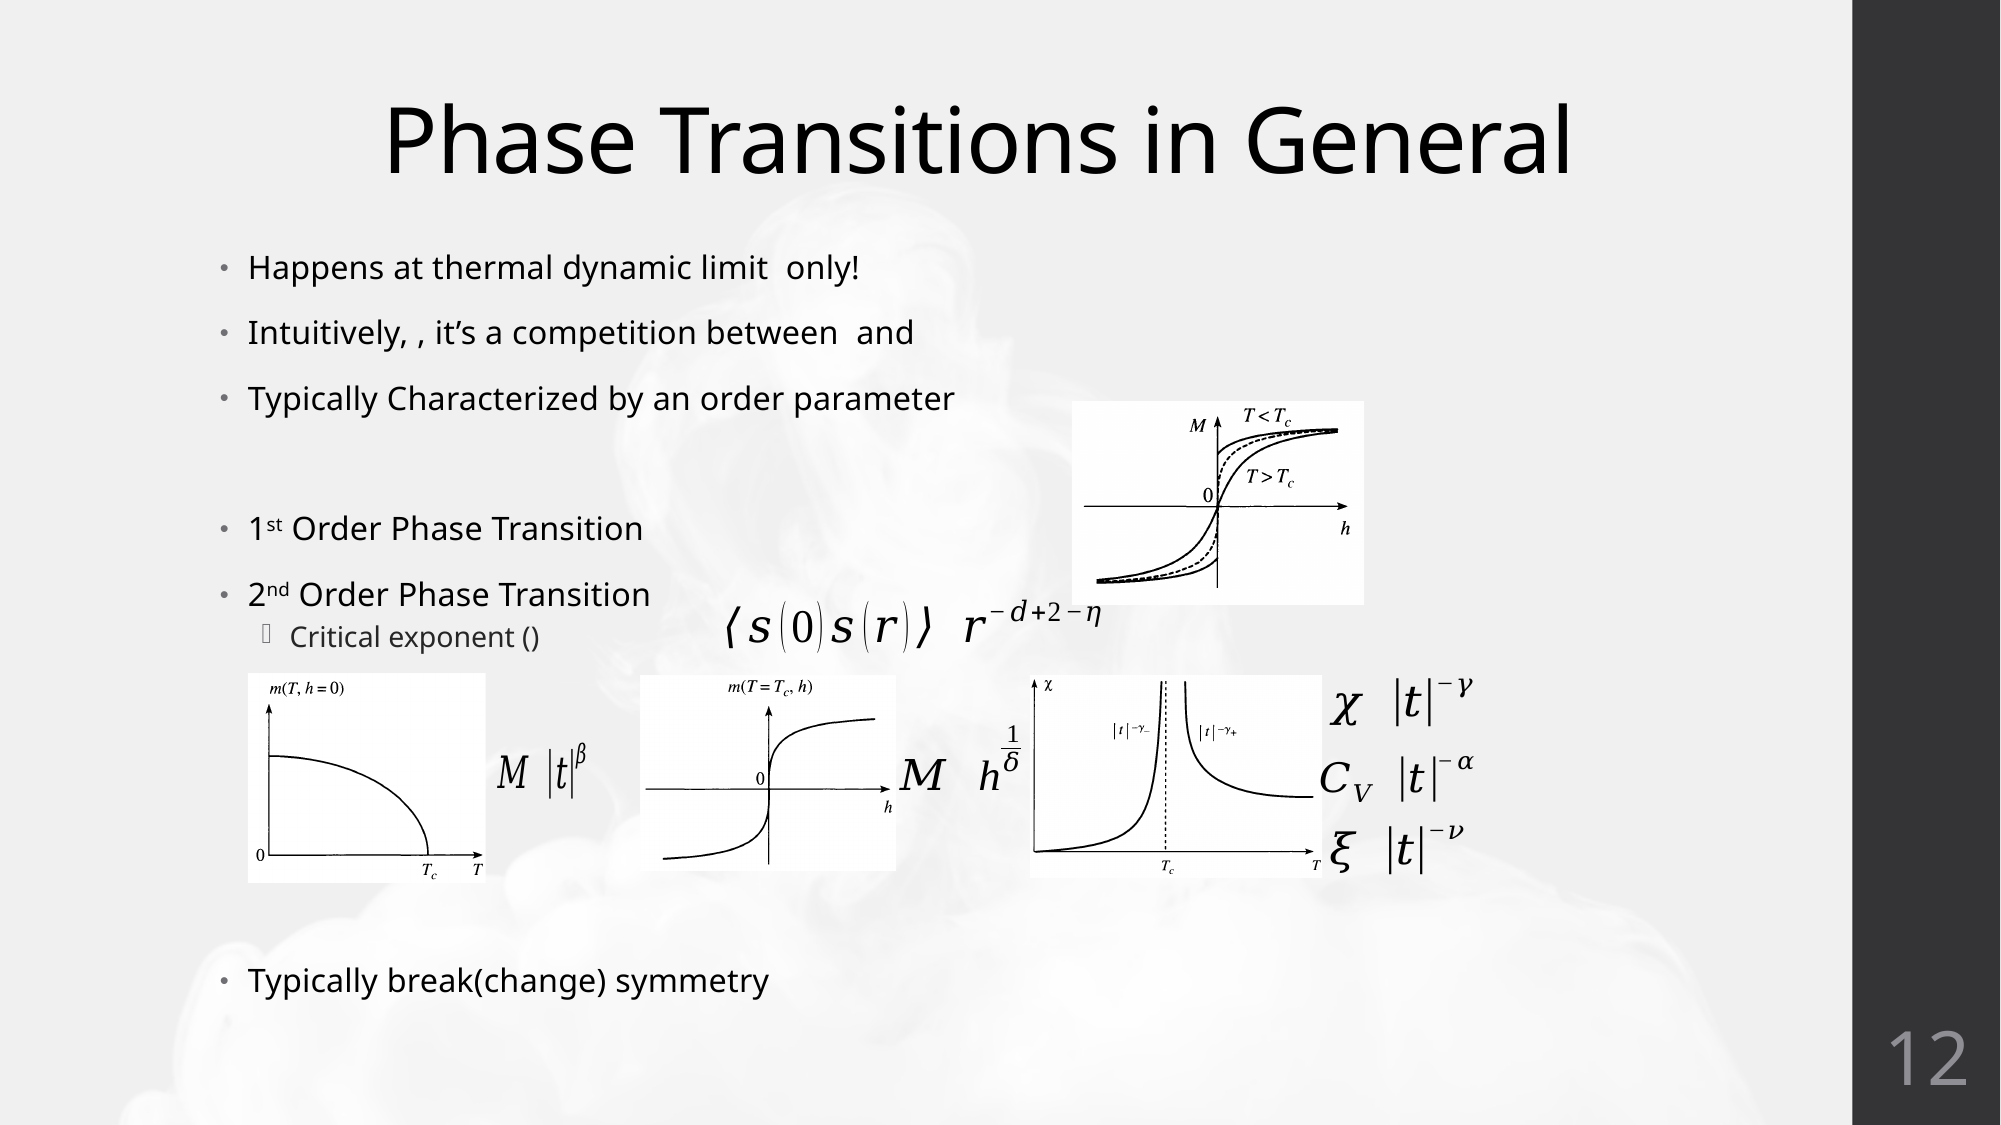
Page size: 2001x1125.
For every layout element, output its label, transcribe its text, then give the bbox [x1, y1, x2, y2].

picture [0, 0, 1854, 1125]
slide_number 12 [1860, 1012, 2000, 1110]
